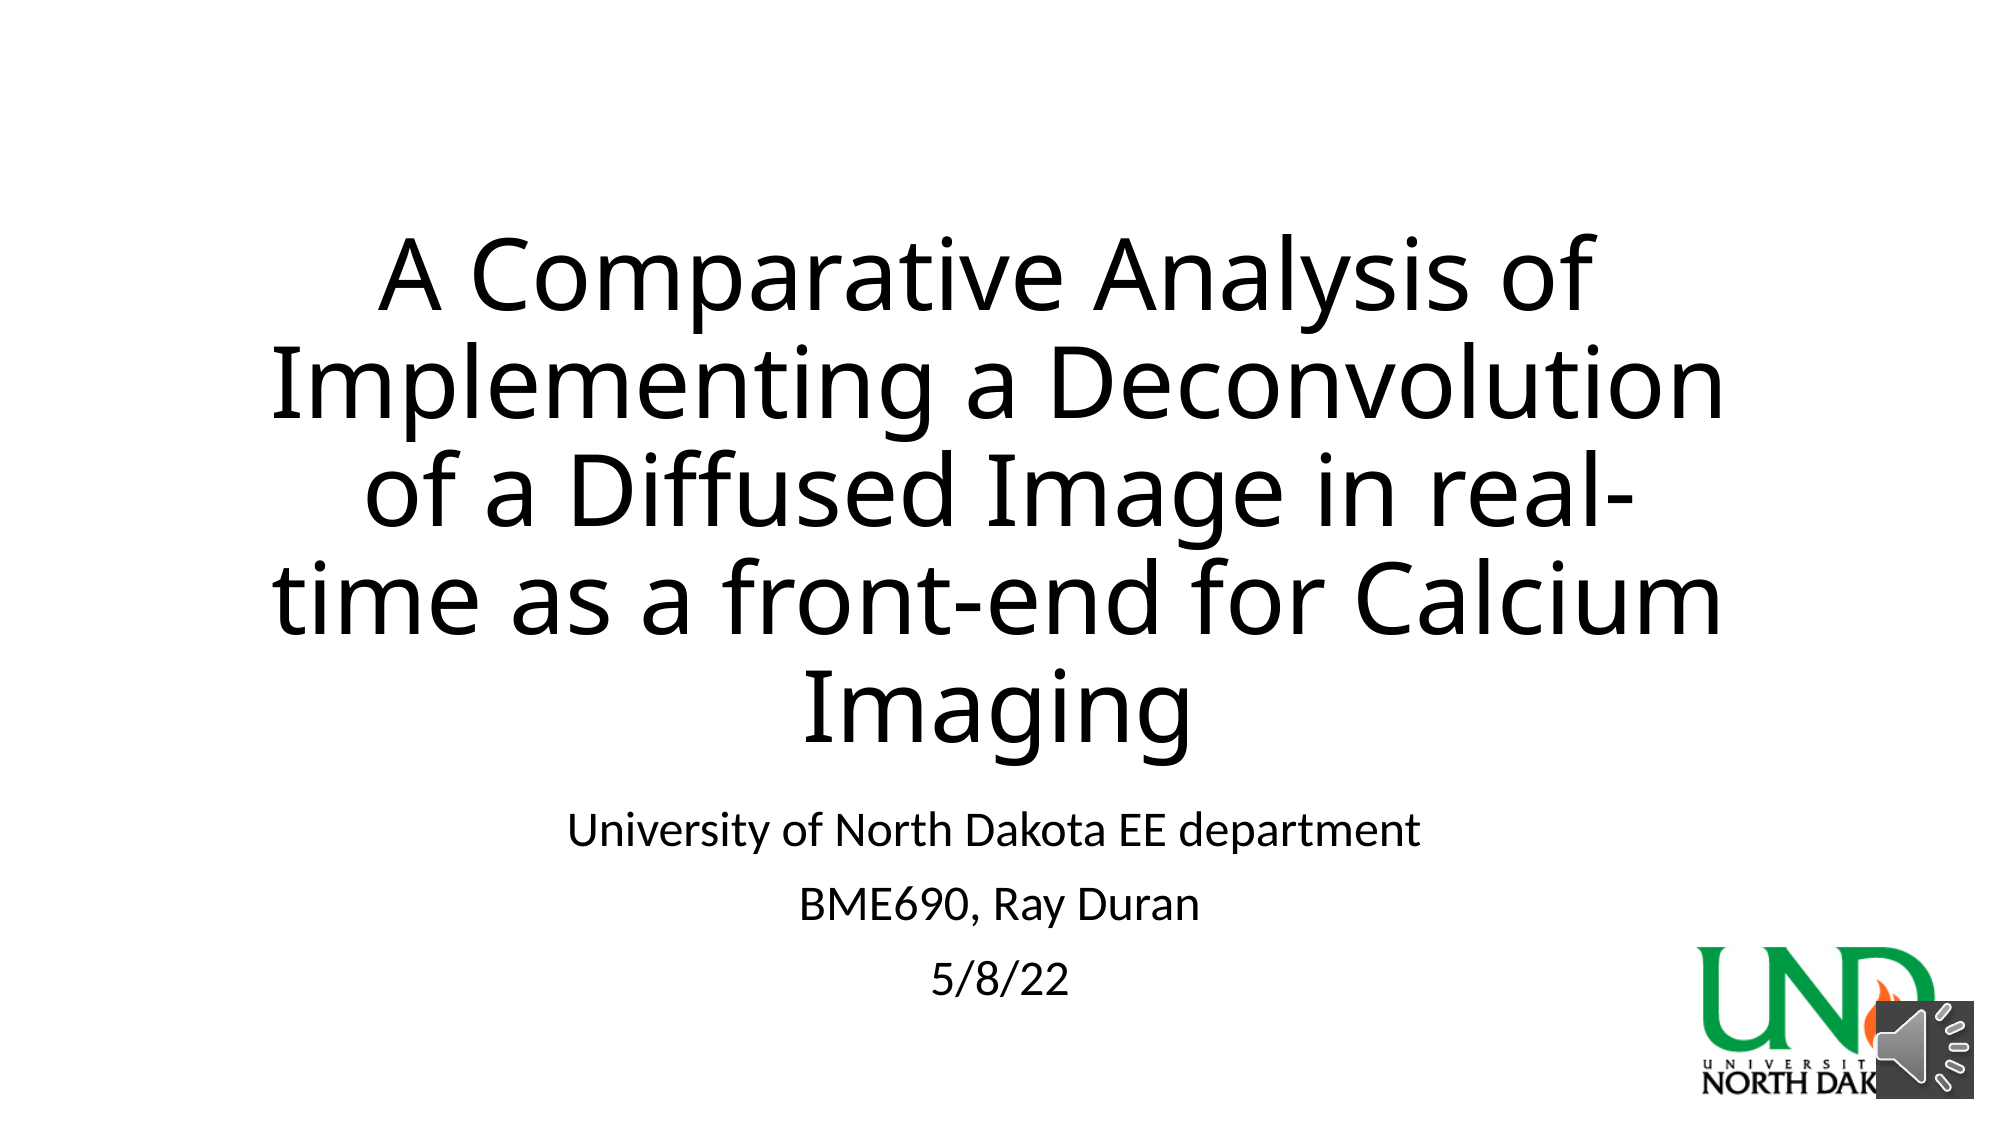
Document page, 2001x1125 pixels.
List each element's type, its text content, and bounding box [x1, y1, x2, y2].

subtitle University of North Dakota EE department BME690, Ray Duran 5/8/22 [249, 795, 1750, 1067]
picture [1665, 922, 1975, 1115]
title A Comparative Analysis of Implementing a Deconvolution of a Diffused Image in real-time as a front-end for Calcium Imaging [249, 379, 1750, 772]
